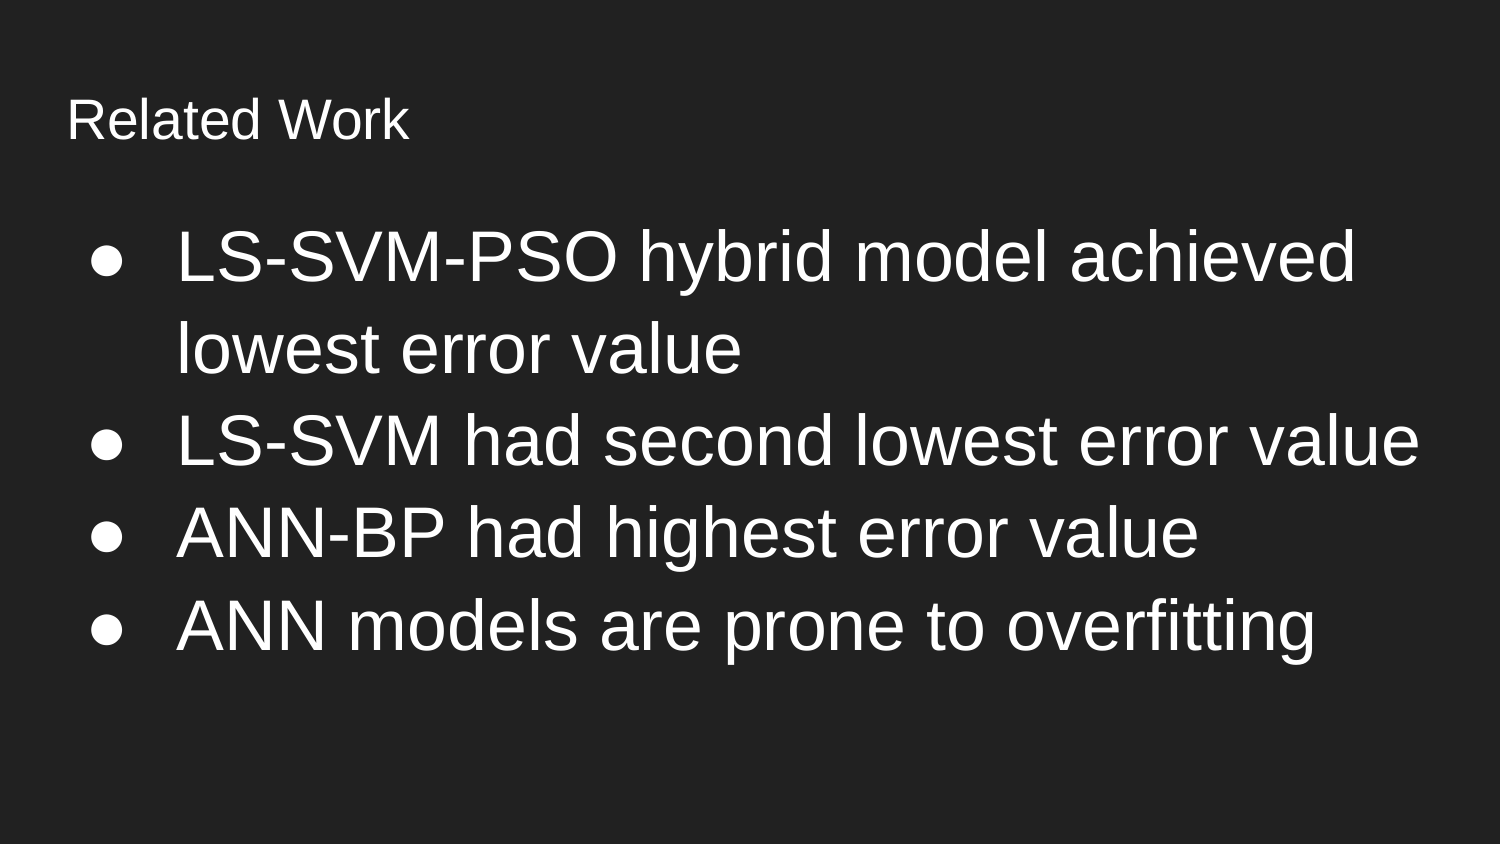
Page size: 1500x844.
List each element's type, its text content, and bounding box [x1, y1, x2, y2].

title Related Work [51, 72, 1449, 167]
list LS-SVM-PSO hybrid model achieved lowest error value LS-SVM had second lowest error value ANN-BP had highest error value ANN models are prone to overfitting [51, 189, 1449, 750]
